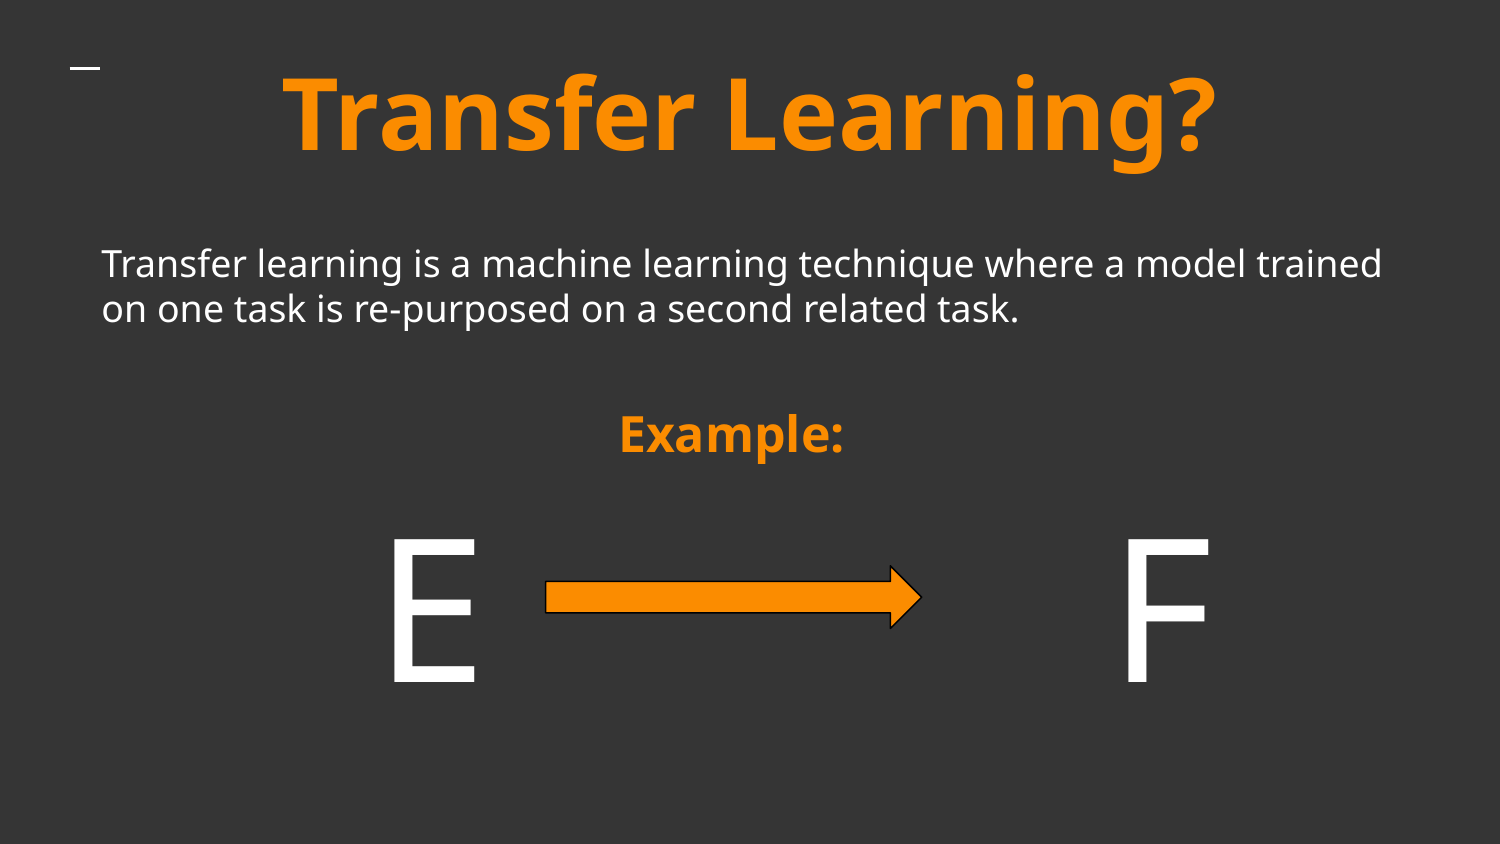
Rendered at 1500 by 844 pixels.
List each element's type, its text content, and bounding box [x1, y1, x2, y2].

text_box Example: [603, 387, 865, 475]
text_box [545, 565, 922, 629]
text_box Transfer Learning? [0, 35, 1500, 180]
text_box E F [152, 467, 1344, 727]
text_box Transfer learning is a machine learning technique where a model trained on one task is re-purposed on a second related task. [86, 179, 1429, 353]
